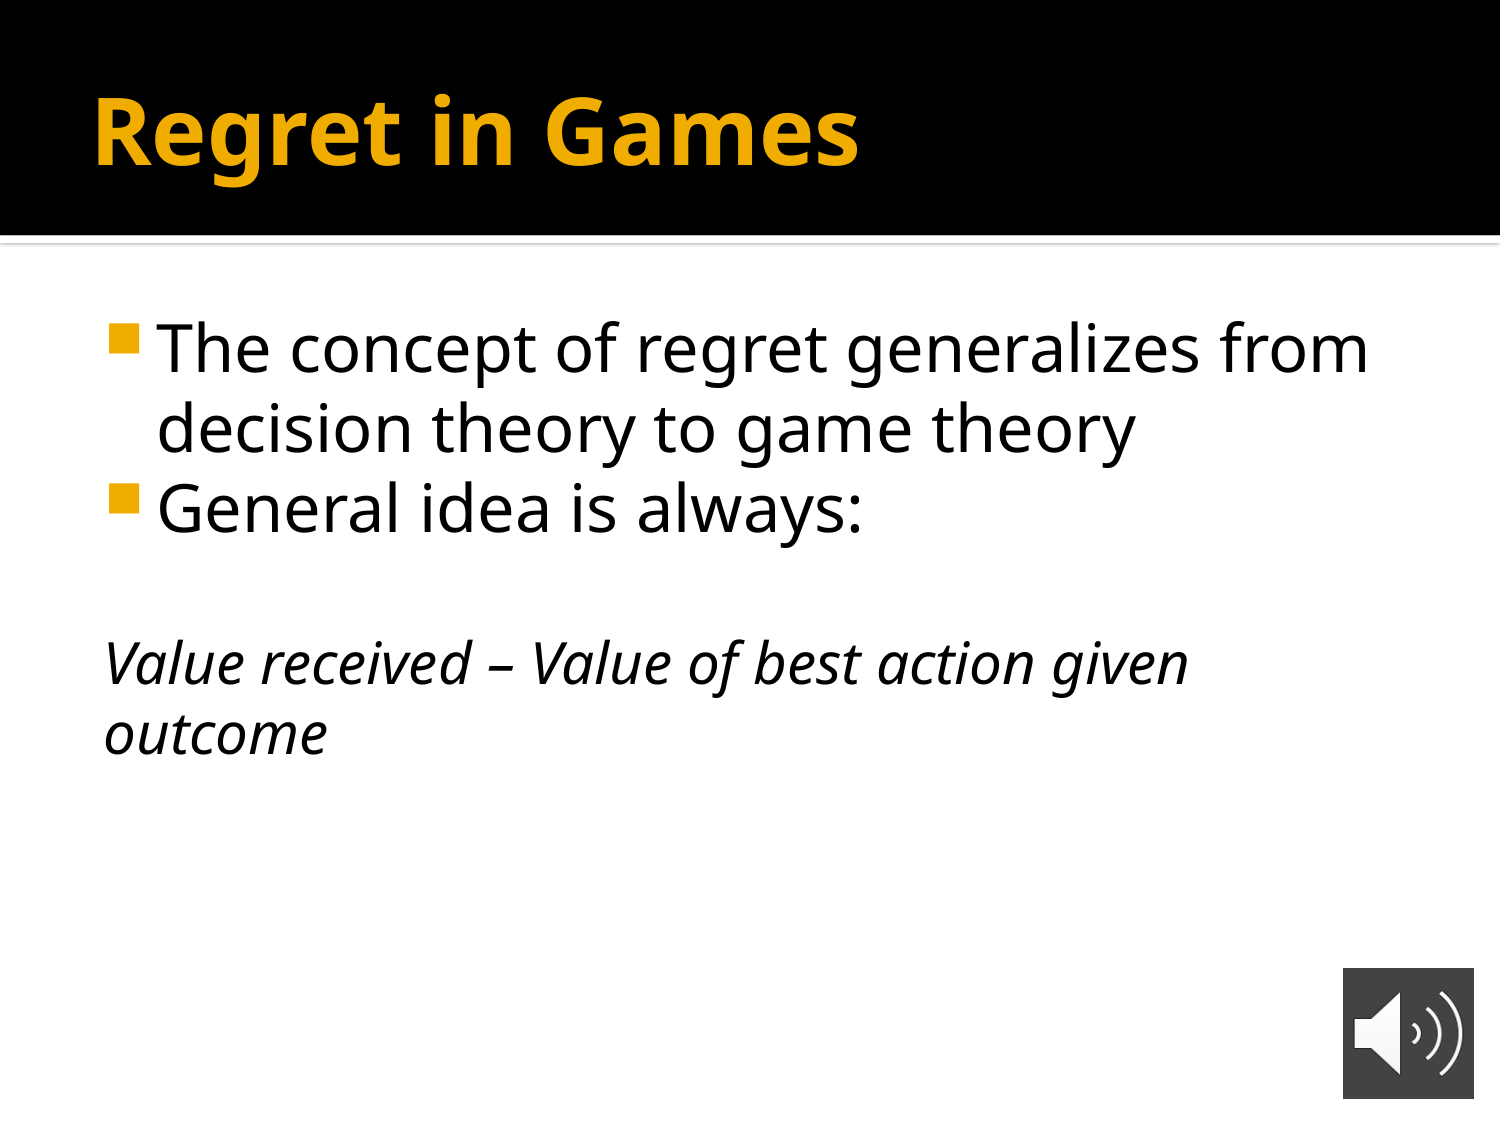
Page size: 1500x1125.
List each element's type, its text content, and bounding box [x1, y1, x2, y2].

title Regret in Games [75, 25, 1425, 231]
list The concept of regret generalizes from decision theory to game theory General idea is always: Value received – Value of best action given outcome [75, 291, 1425, 1050]
picture [1341, 966, 1475, 1100]
